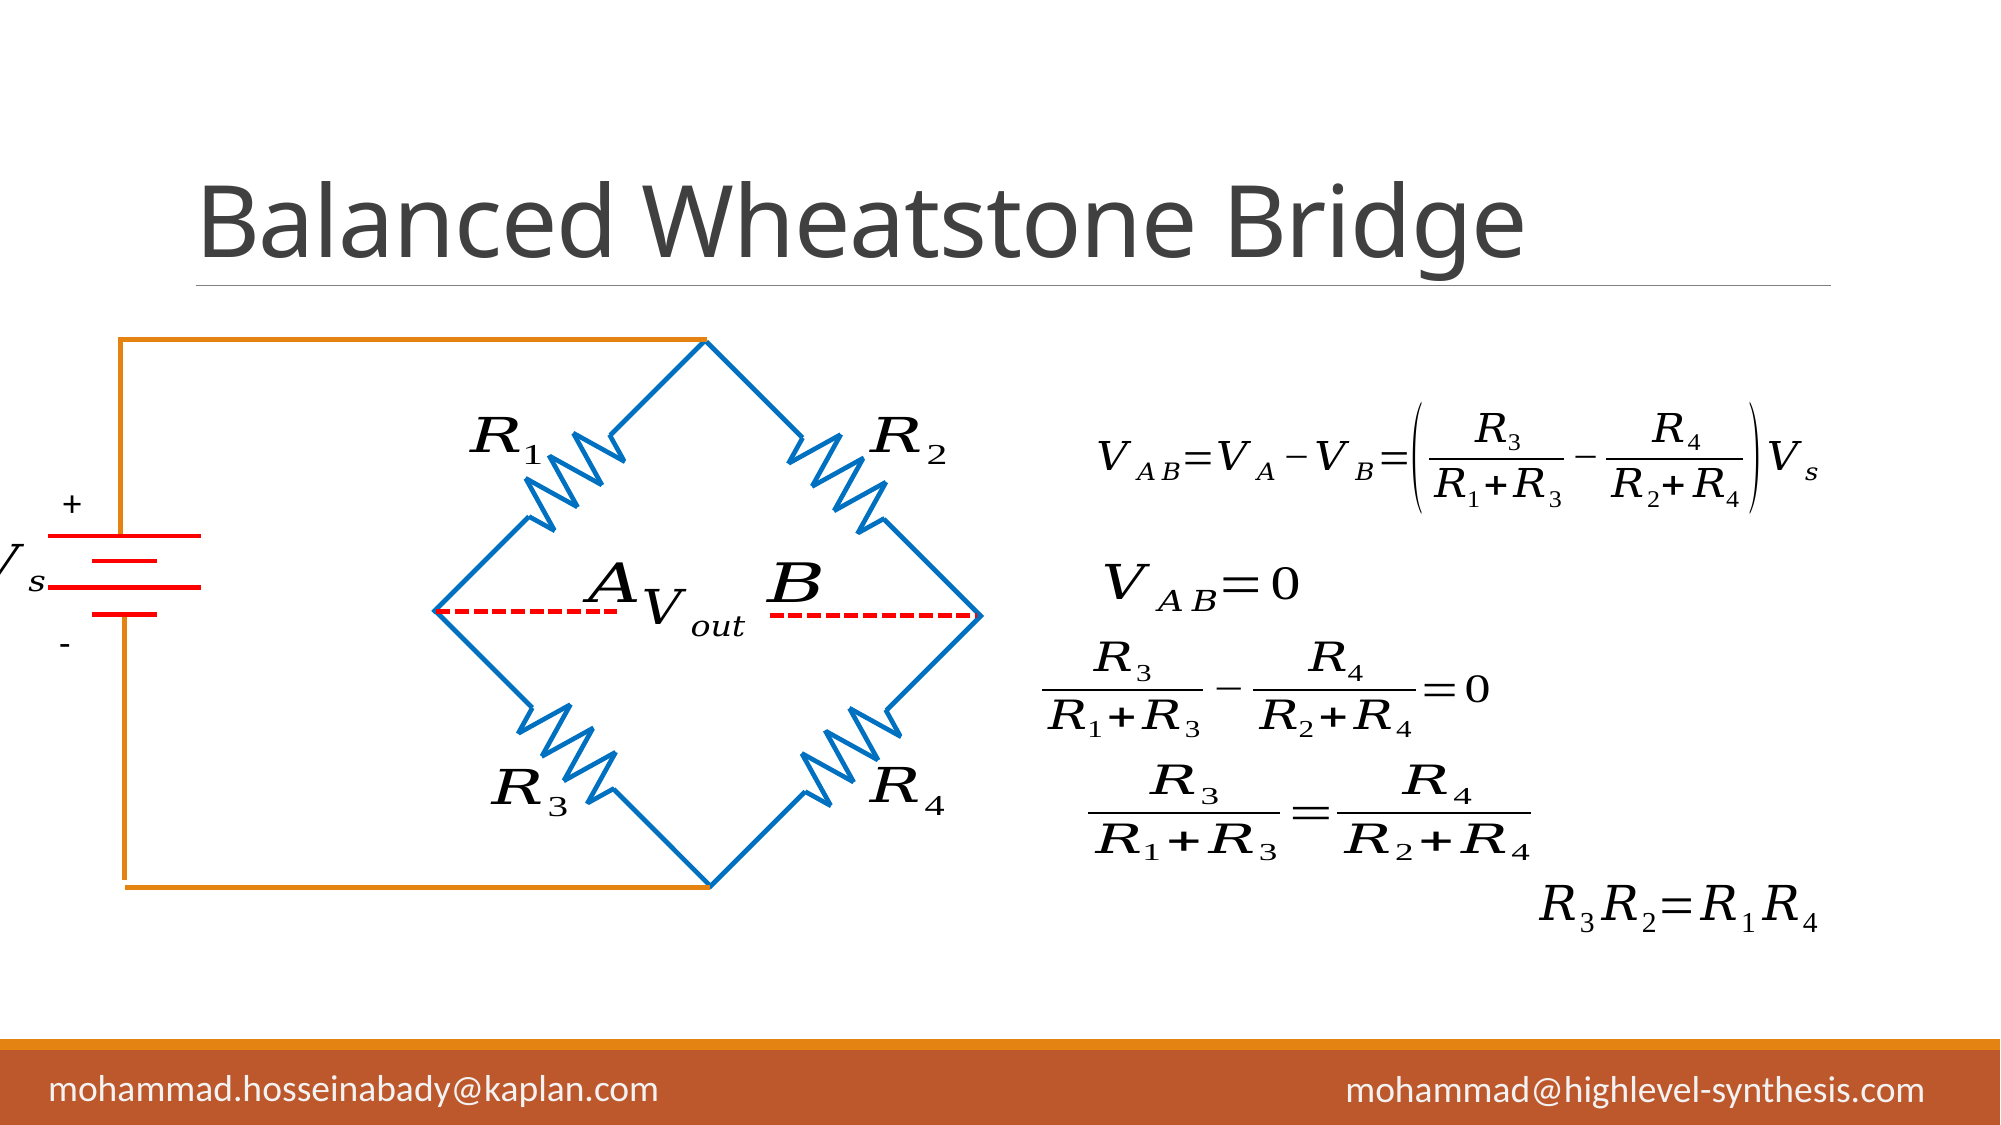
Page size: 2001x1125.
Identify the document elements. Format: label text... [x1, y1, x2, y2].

title Balanced Wheatstone Bridge [180, 47, 1830, 285]
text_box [0, 284, 1067, 943]
